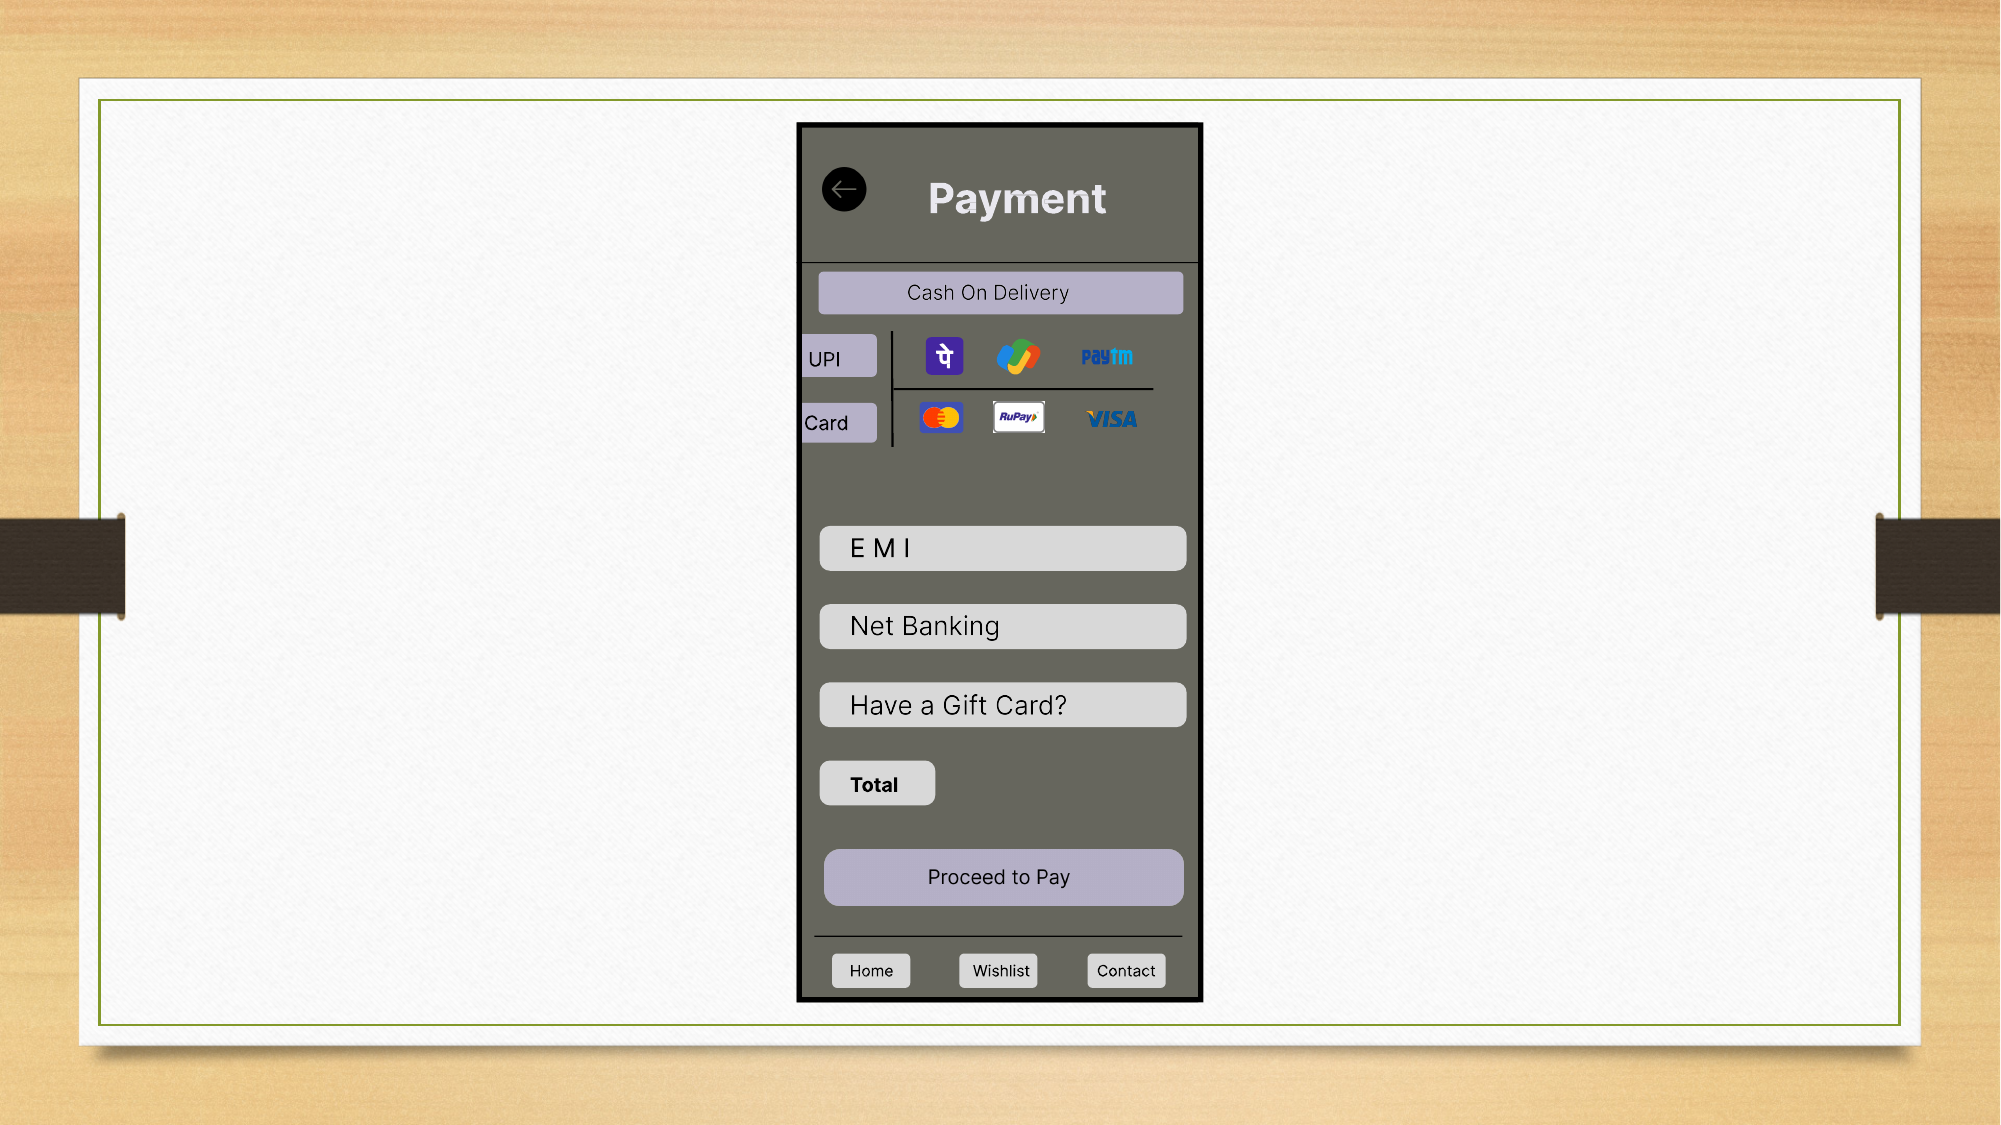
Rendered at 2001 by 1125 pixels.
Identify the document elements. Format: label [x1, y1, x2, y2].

picture [0, 0, 2001, 1125]
text_box [796, 122, 1204, 1003]
